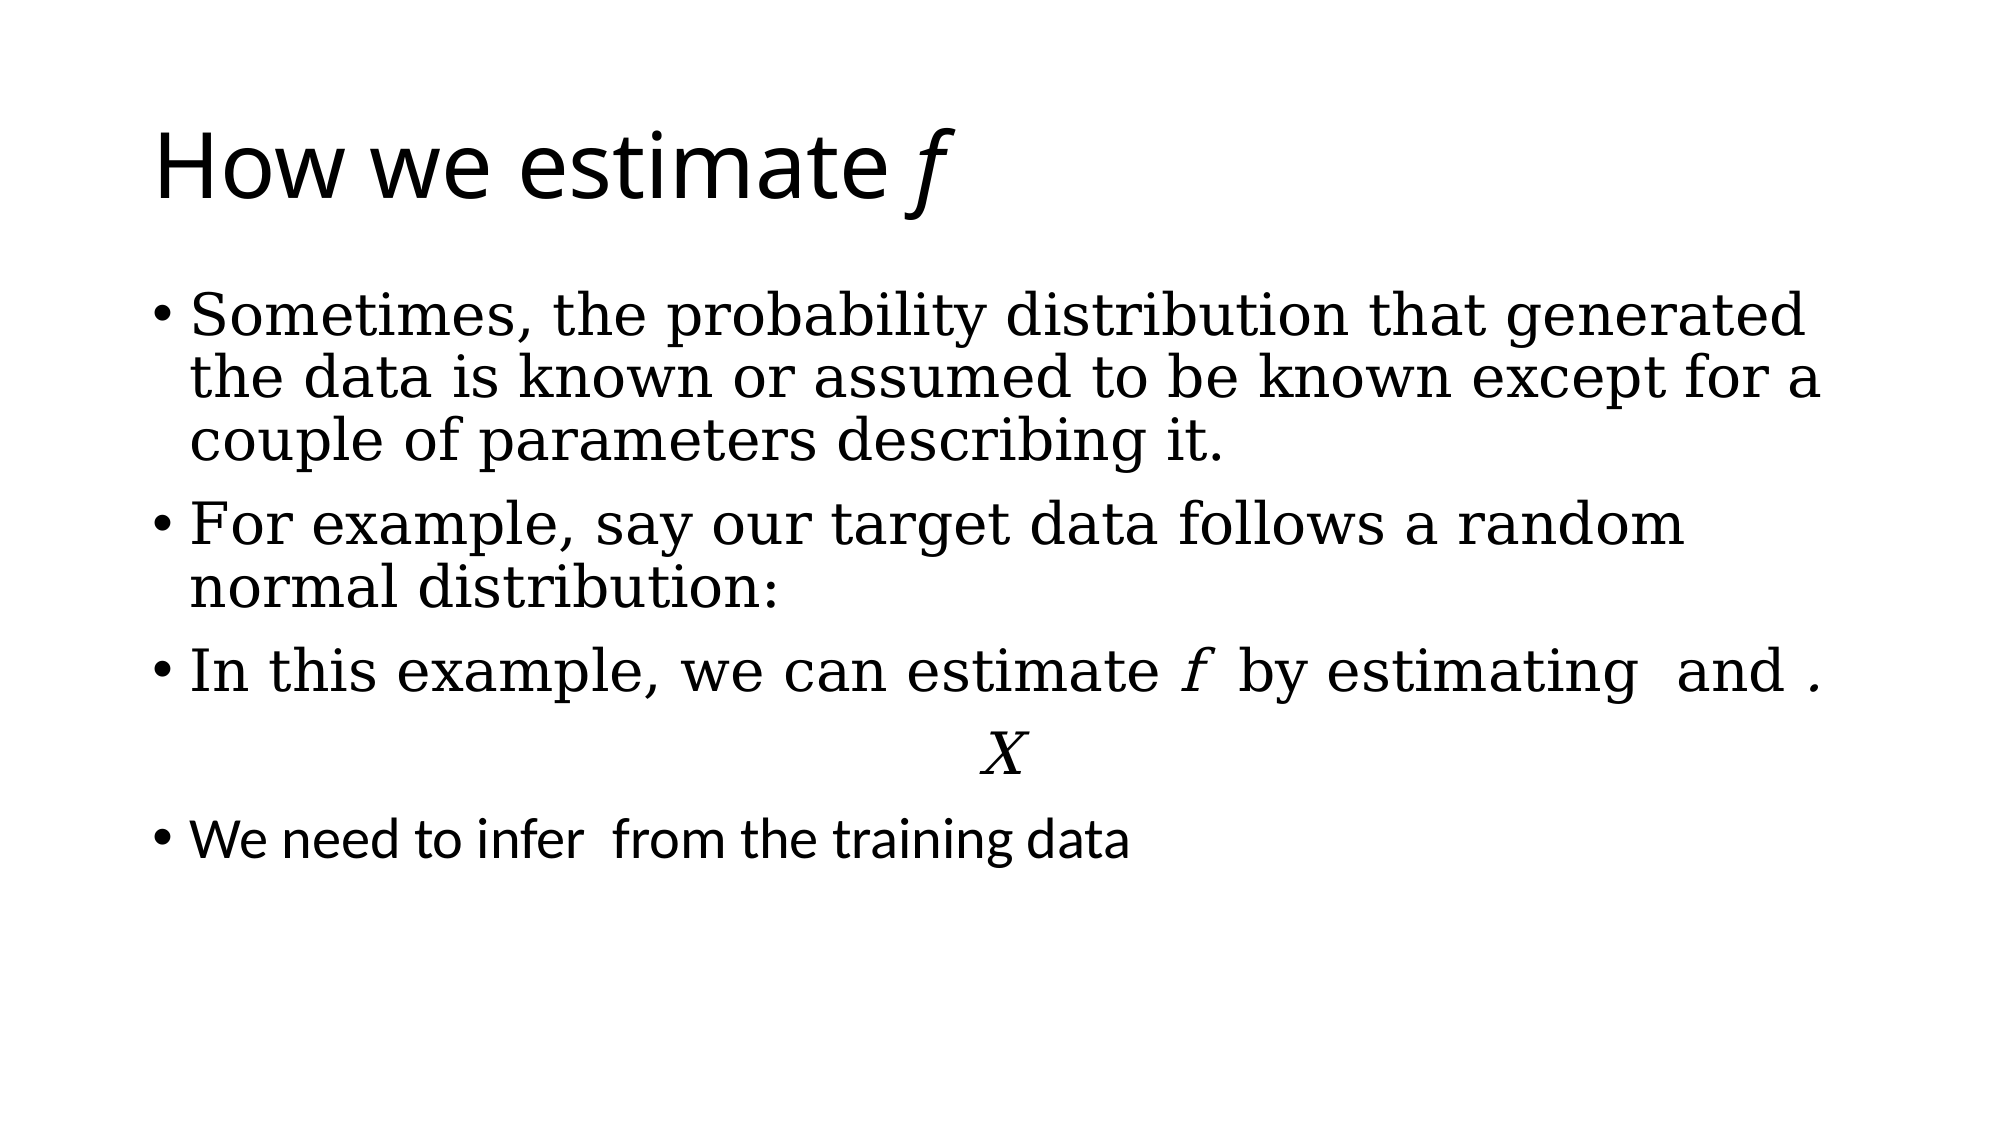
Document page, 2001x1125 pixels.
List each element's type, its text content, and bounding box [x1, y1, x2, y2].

title How we estimate f [137, 59, 1863, 278]
